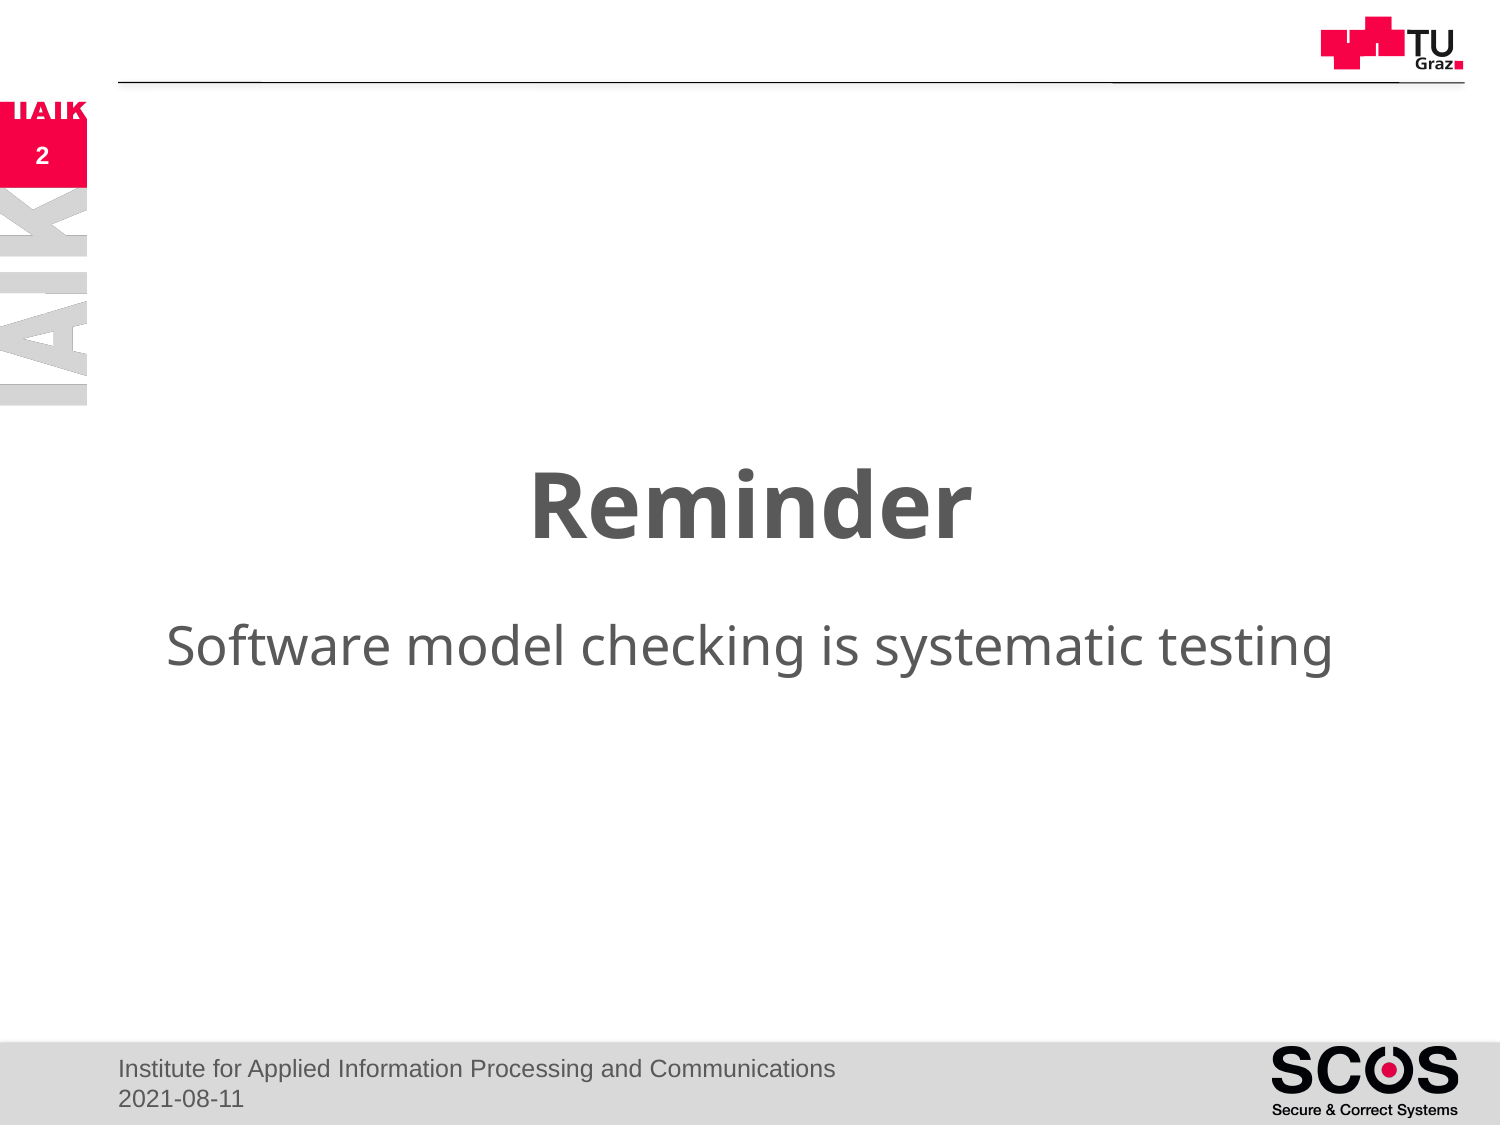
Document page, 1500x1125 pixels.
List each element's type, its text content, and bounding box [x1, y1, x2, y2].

picture [1265, 1042, 1465, 1052]
picture [1318, 13, 1466, 73]
list Software model checking is systematic testing [33, 611, 1469, 1038]
title Reminder [33, 343, 1469, 558]
slide_number 2 [1, 124, 84, 185]
footer Institute for Applied Information Processing and Communications [118, 1052, 1469, 1096]
picture [1265, 1096, 1465, 1122]
picture [0, 1, 87, 406]
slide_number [118, 1096, 730, 1118]
